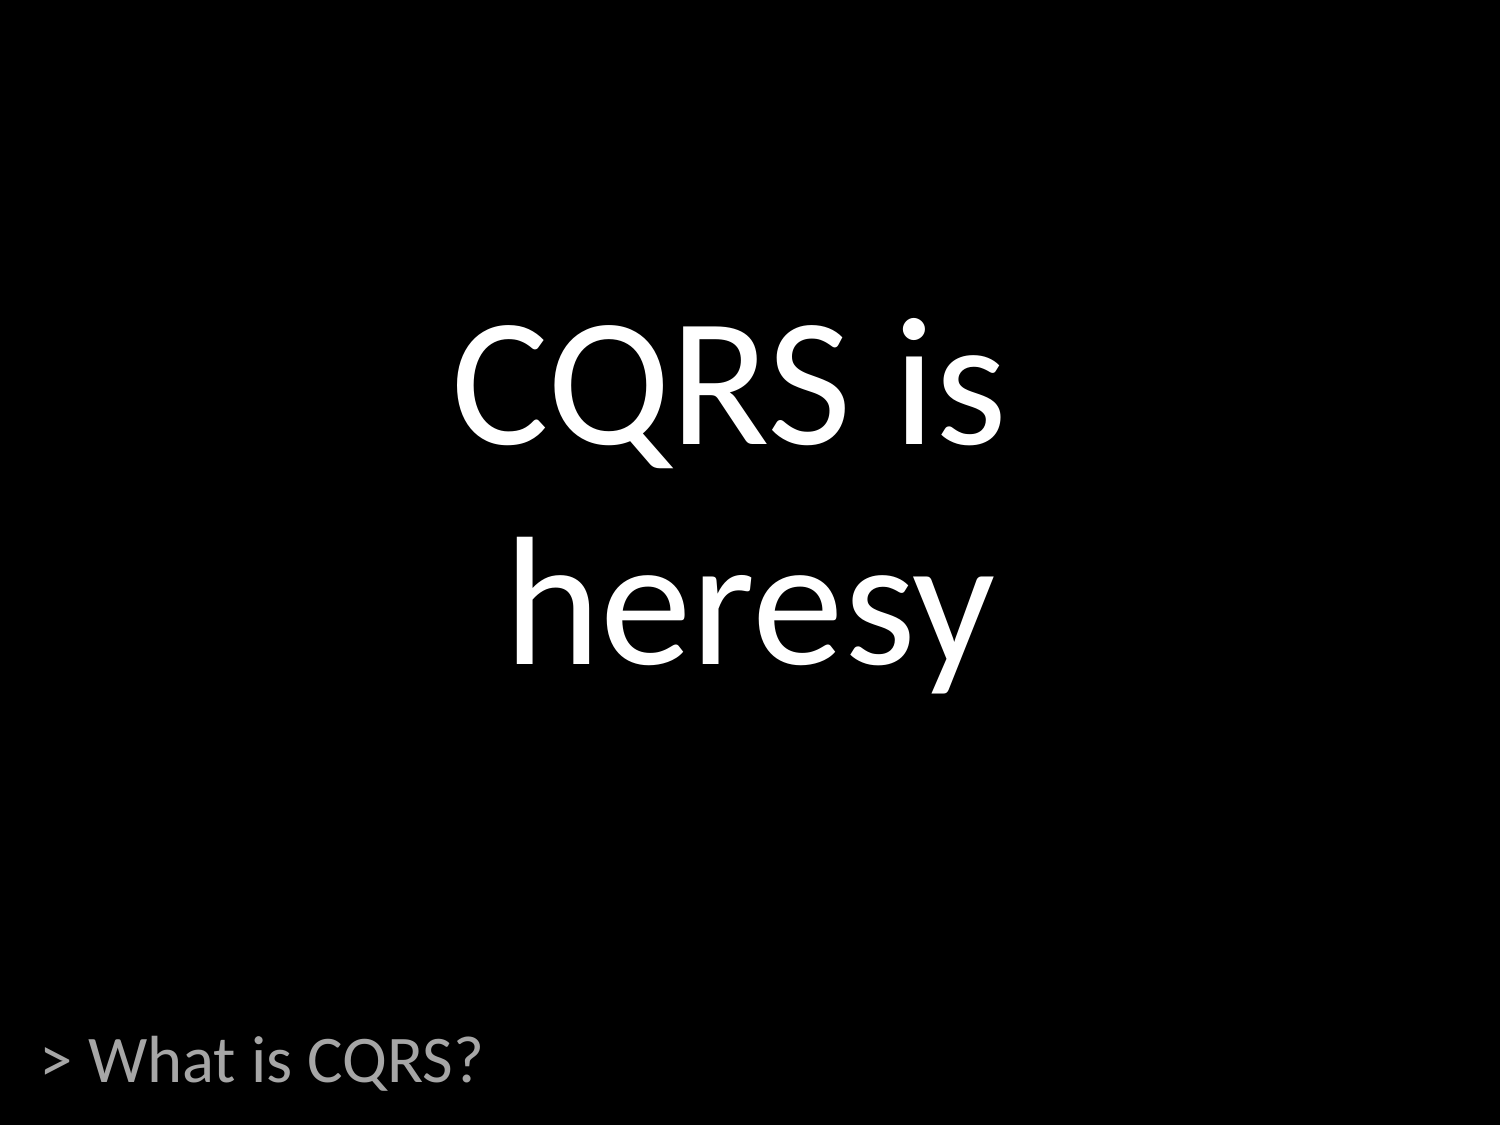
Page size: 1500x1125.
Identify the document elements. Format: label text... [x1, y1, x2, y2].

title CQRS is heresy [0, 0, 1500, 963]
text_box > What is CQRS? [24, 999, 1475, 1113]
